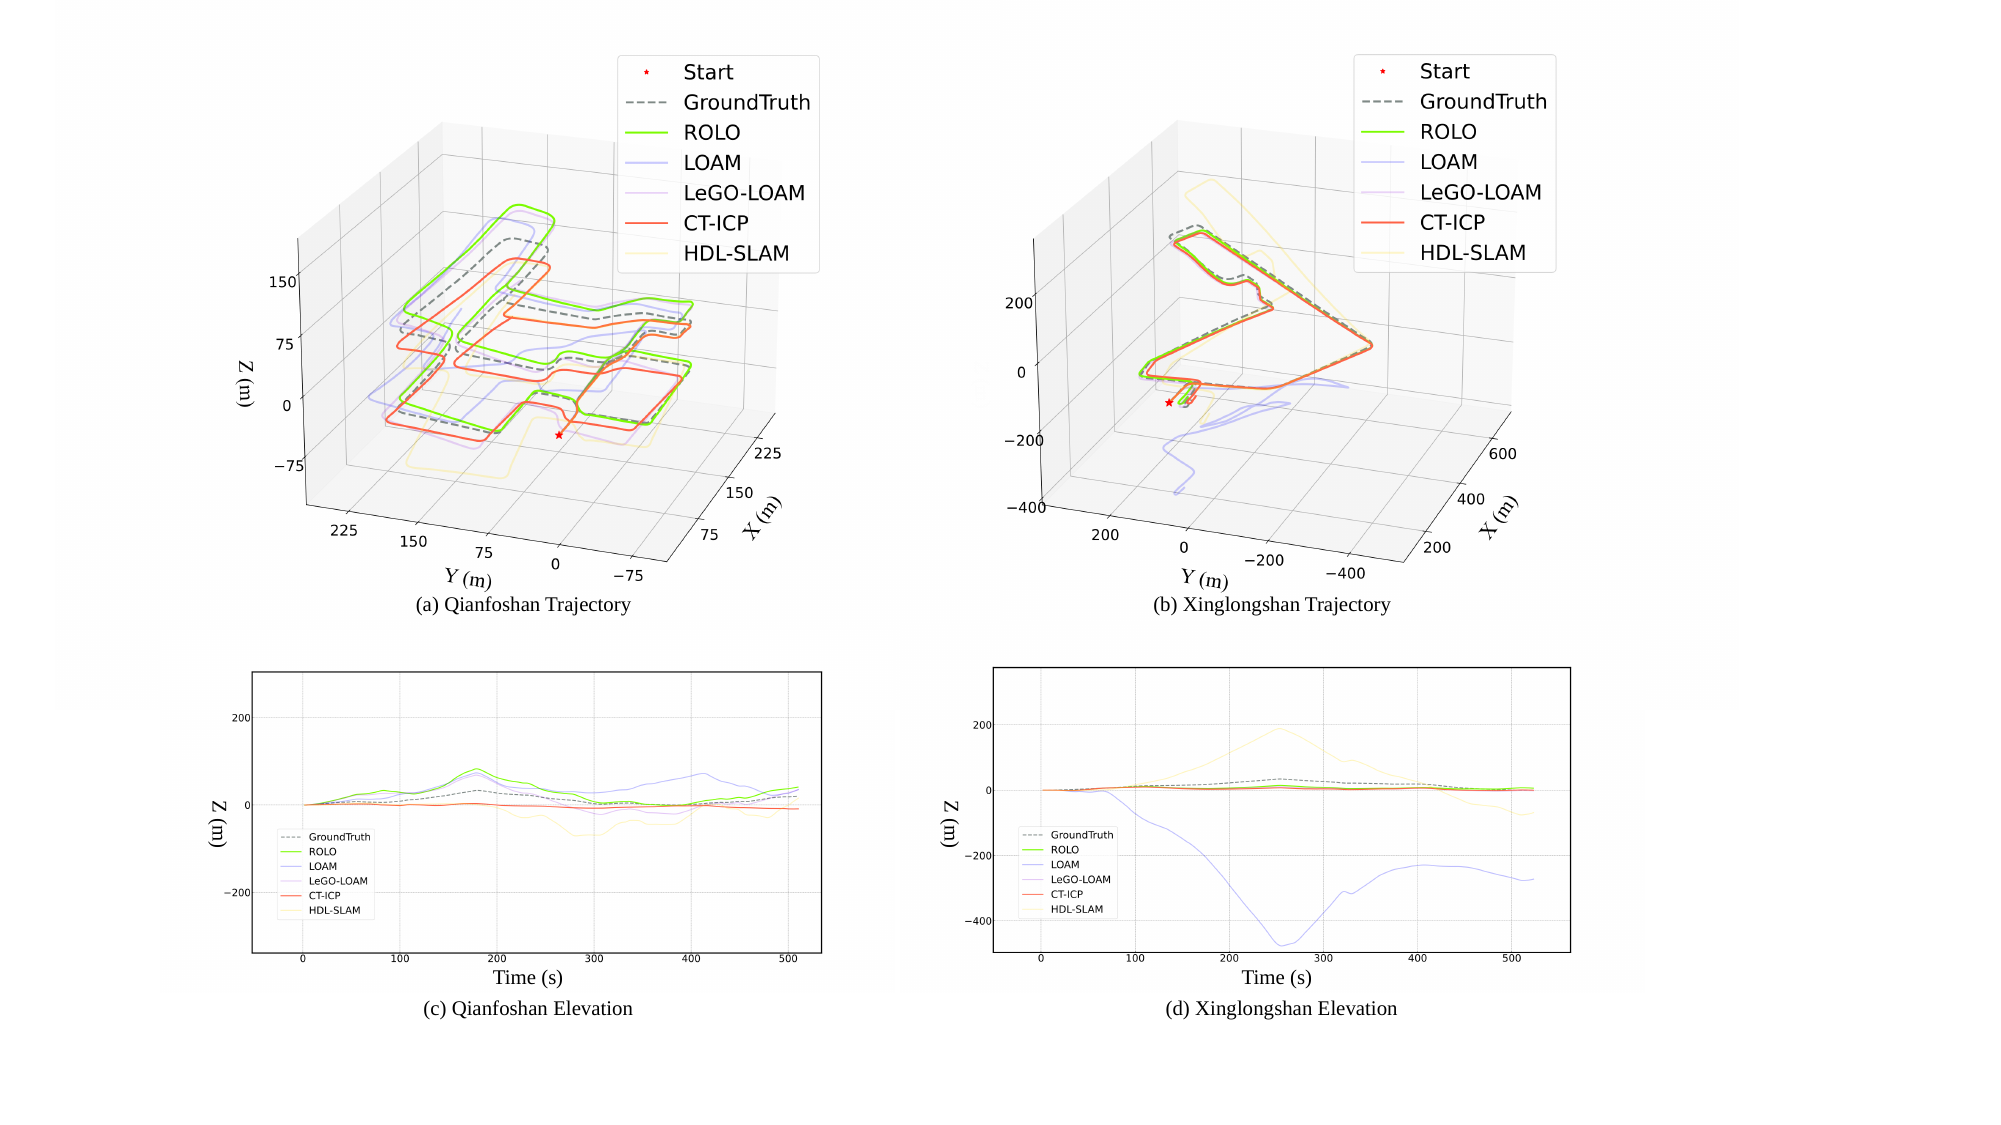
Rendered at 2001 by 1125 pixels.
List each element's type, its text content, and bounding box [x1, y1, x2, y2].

text_box (d) Xinglongshan Elevation [1150, 993, 1413, 1028]
picture [55, 0, 1739, 993]
text_box (c) Qianfoshan Elevation [408, 993, 649, 1028]
